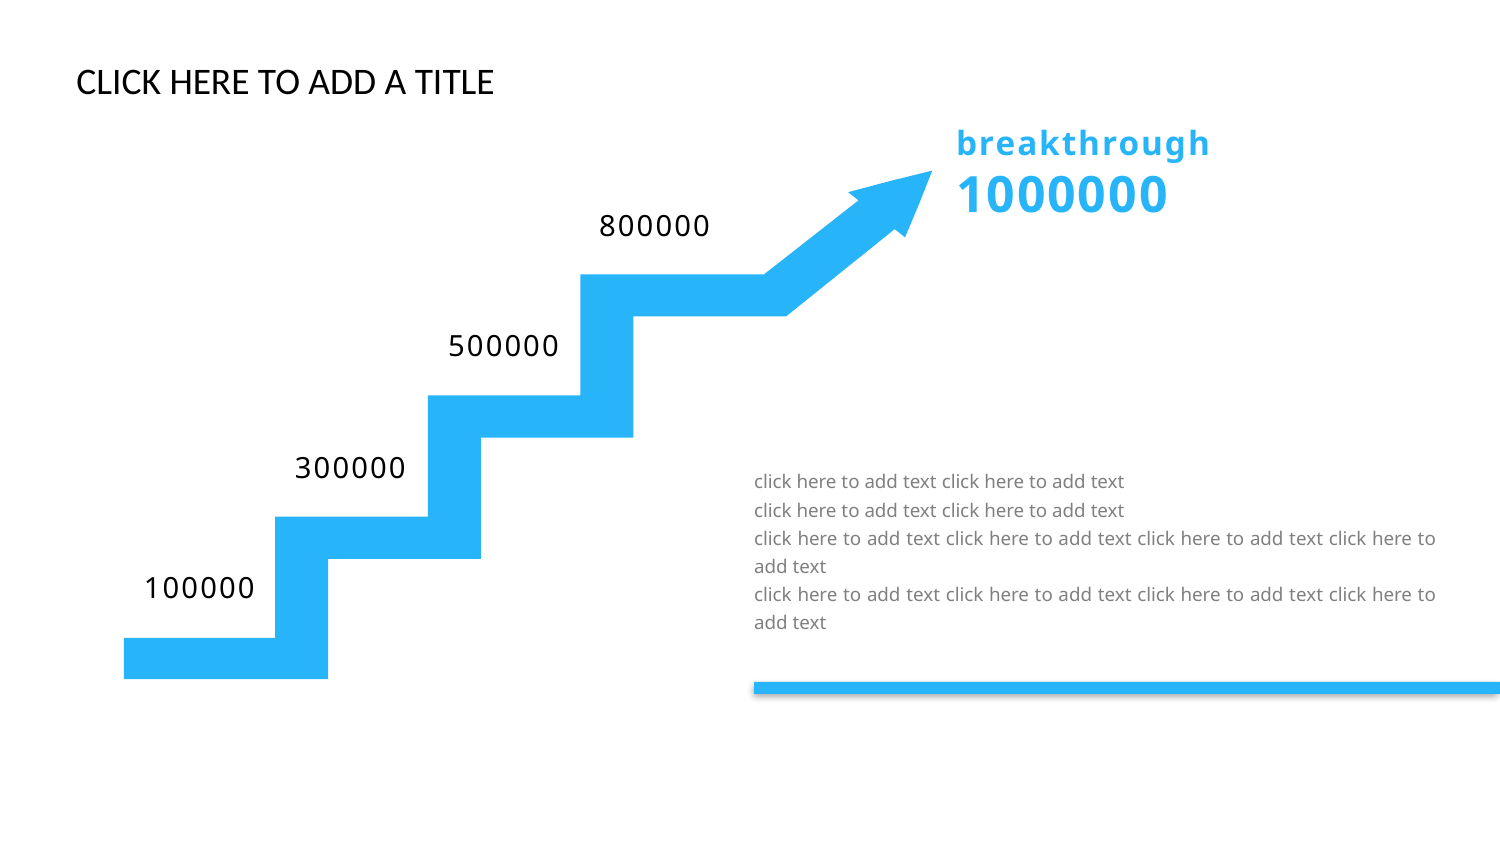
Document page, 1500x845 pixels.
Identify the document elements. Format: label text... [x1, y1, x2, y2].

text_box breakthrough 1000000 [941, 114, 1235, 230]
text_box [123, 170, 933, 680]
text_box [754, 681, 1500, 694]
text_box click here to add text click here to add text click here to add text click here to add text click here to add text click here to add text click here to add text click here to add text click here to add text click here to add text click here to add text click here to add text [938, 444, 1436, 680]
